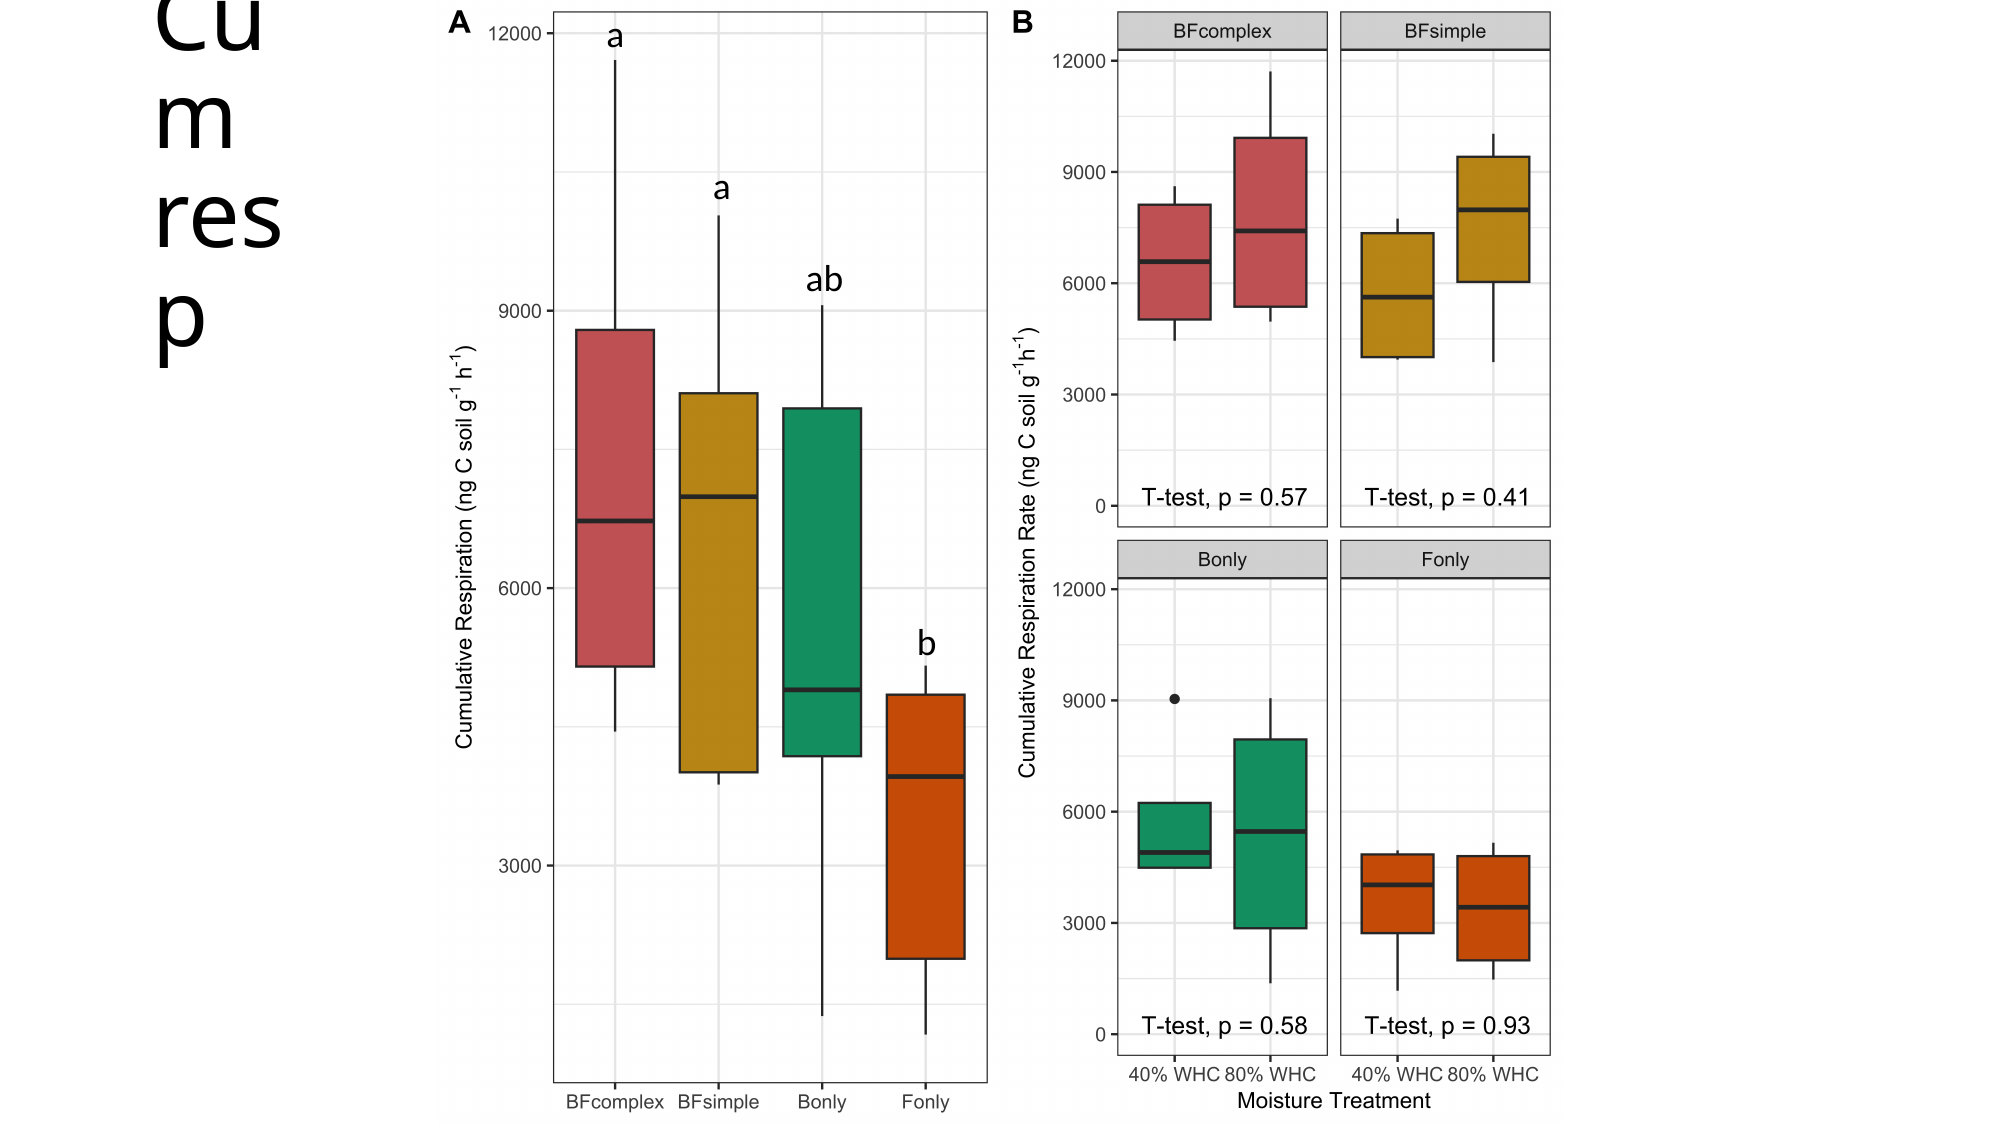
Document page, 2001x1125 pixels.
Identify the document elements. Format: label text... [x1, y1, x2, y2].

title Cum resp [137, 59, 338, 278]
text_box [437, 0, 1563, 1125]
